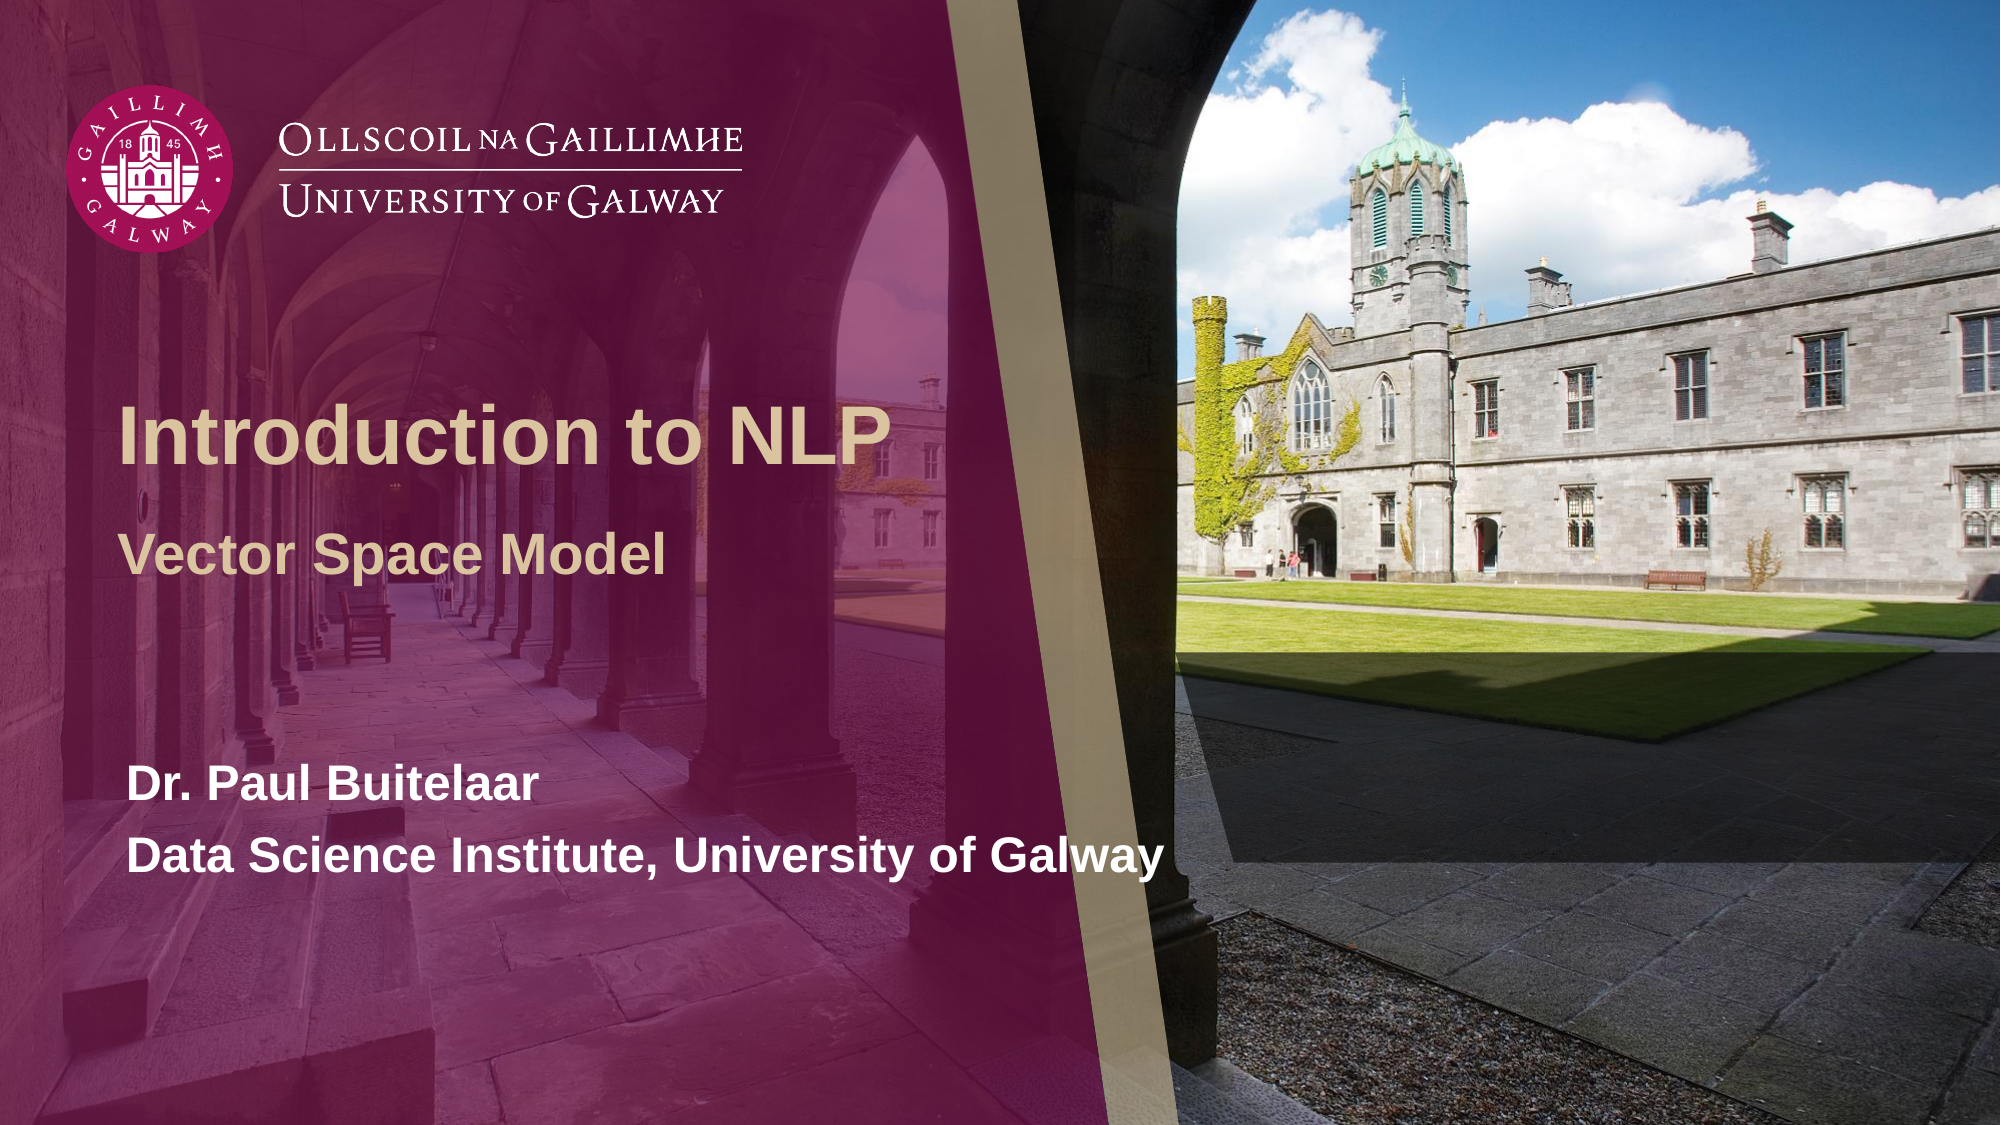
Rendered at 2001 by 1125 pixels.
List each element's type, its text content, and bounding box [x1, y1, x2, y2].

picture [1018, 0, 2000, 1125]
picture [66, 85, 742, 253]
text_box Dr. Paul Buitelaar Data Science Institute, University of Galway [102, 723, 1236, 910]
text_box Introduction to NLP Vector Space Model [102, 337, 1072, 580]
